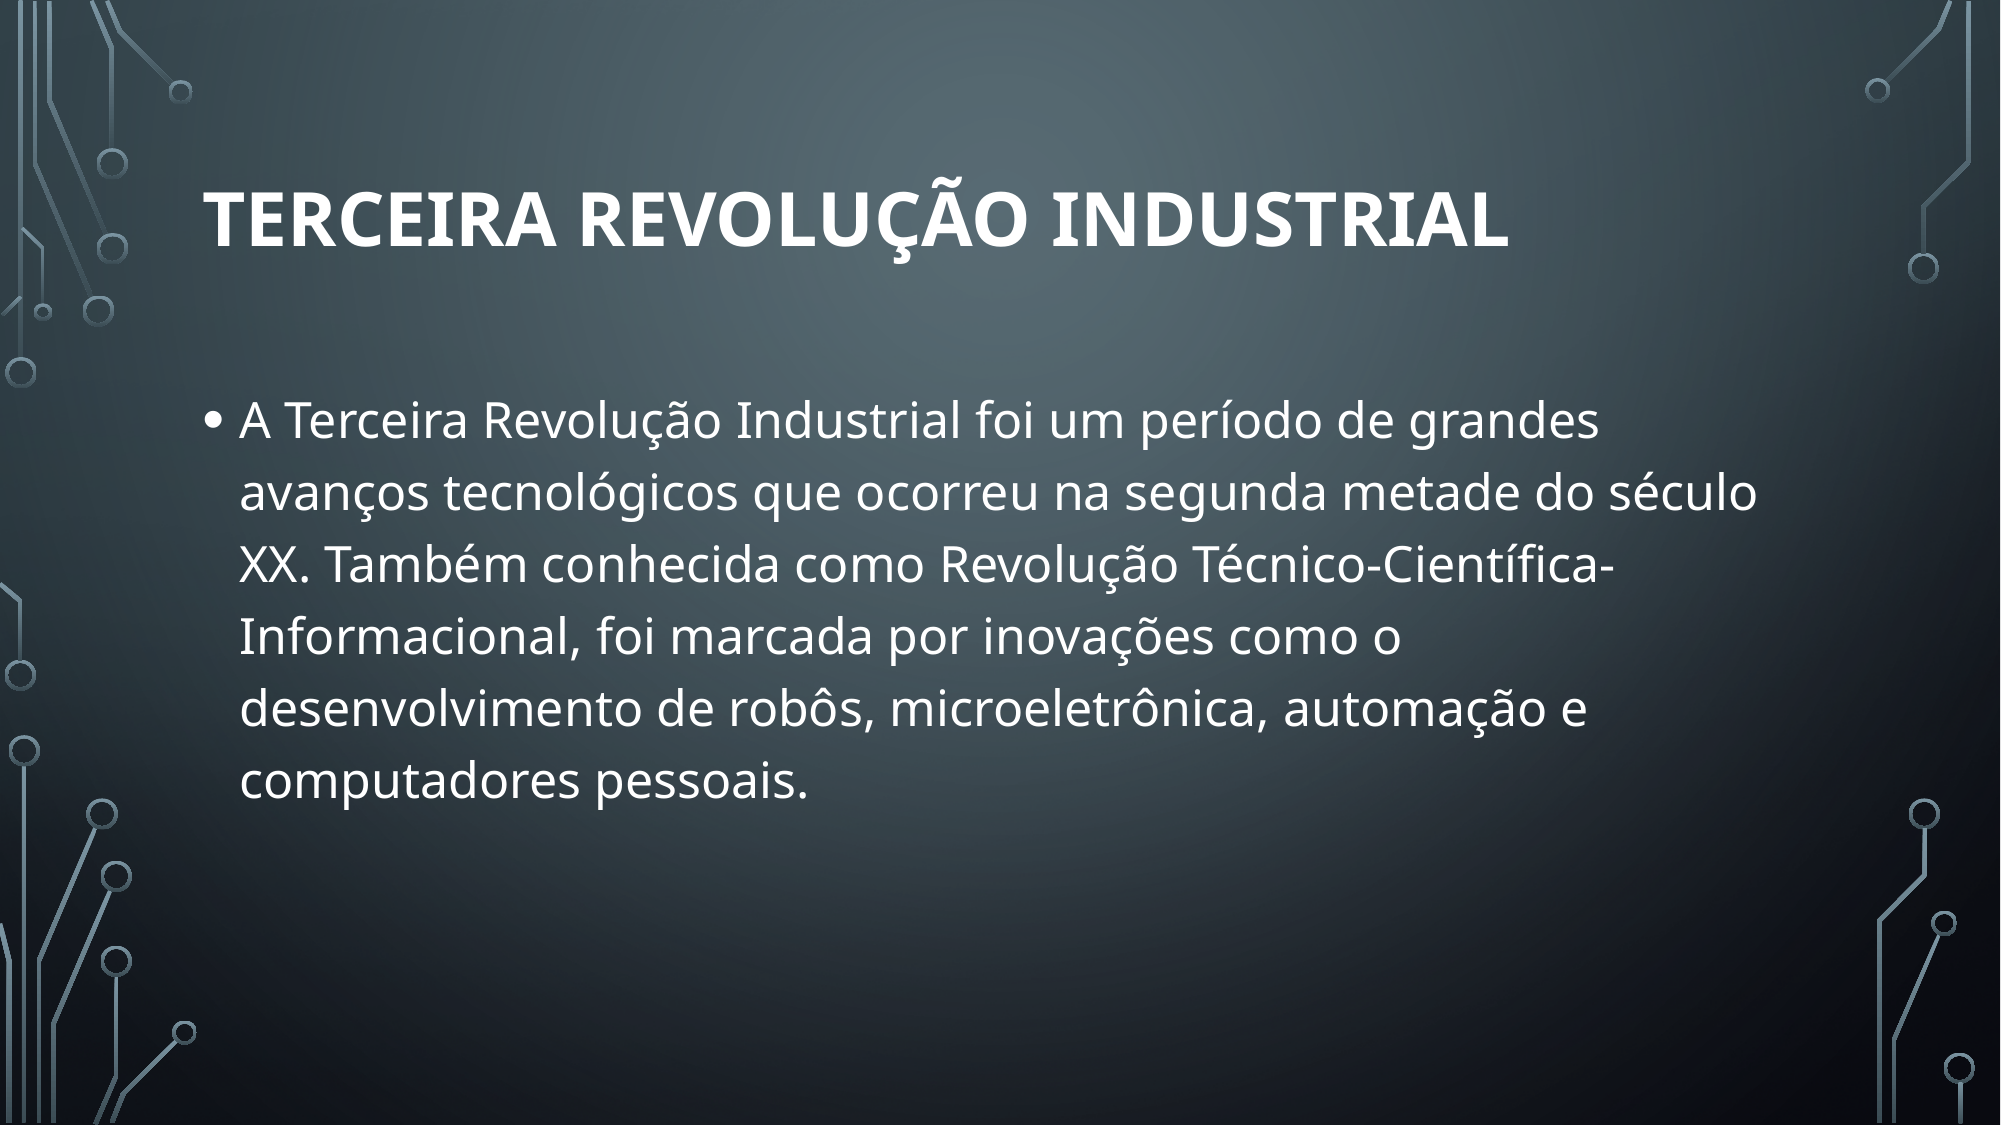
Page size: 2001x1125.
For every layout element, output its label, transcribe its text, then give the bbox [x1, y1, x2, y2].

list A Terceira Revolução Industrial foi um período de grandes avanços tecnológicos que ocorreu na segunda metade do século XX. Também conhecida como Revolução Técnico-Científica-Informacional, foi marcada por inovações como o desenvolvimento de robôs, microeletrônica, automação e computadores pessoais. [187, 369, 1813, 950]
title Terceira revolução industrial [187, 101, 1813, 344]
